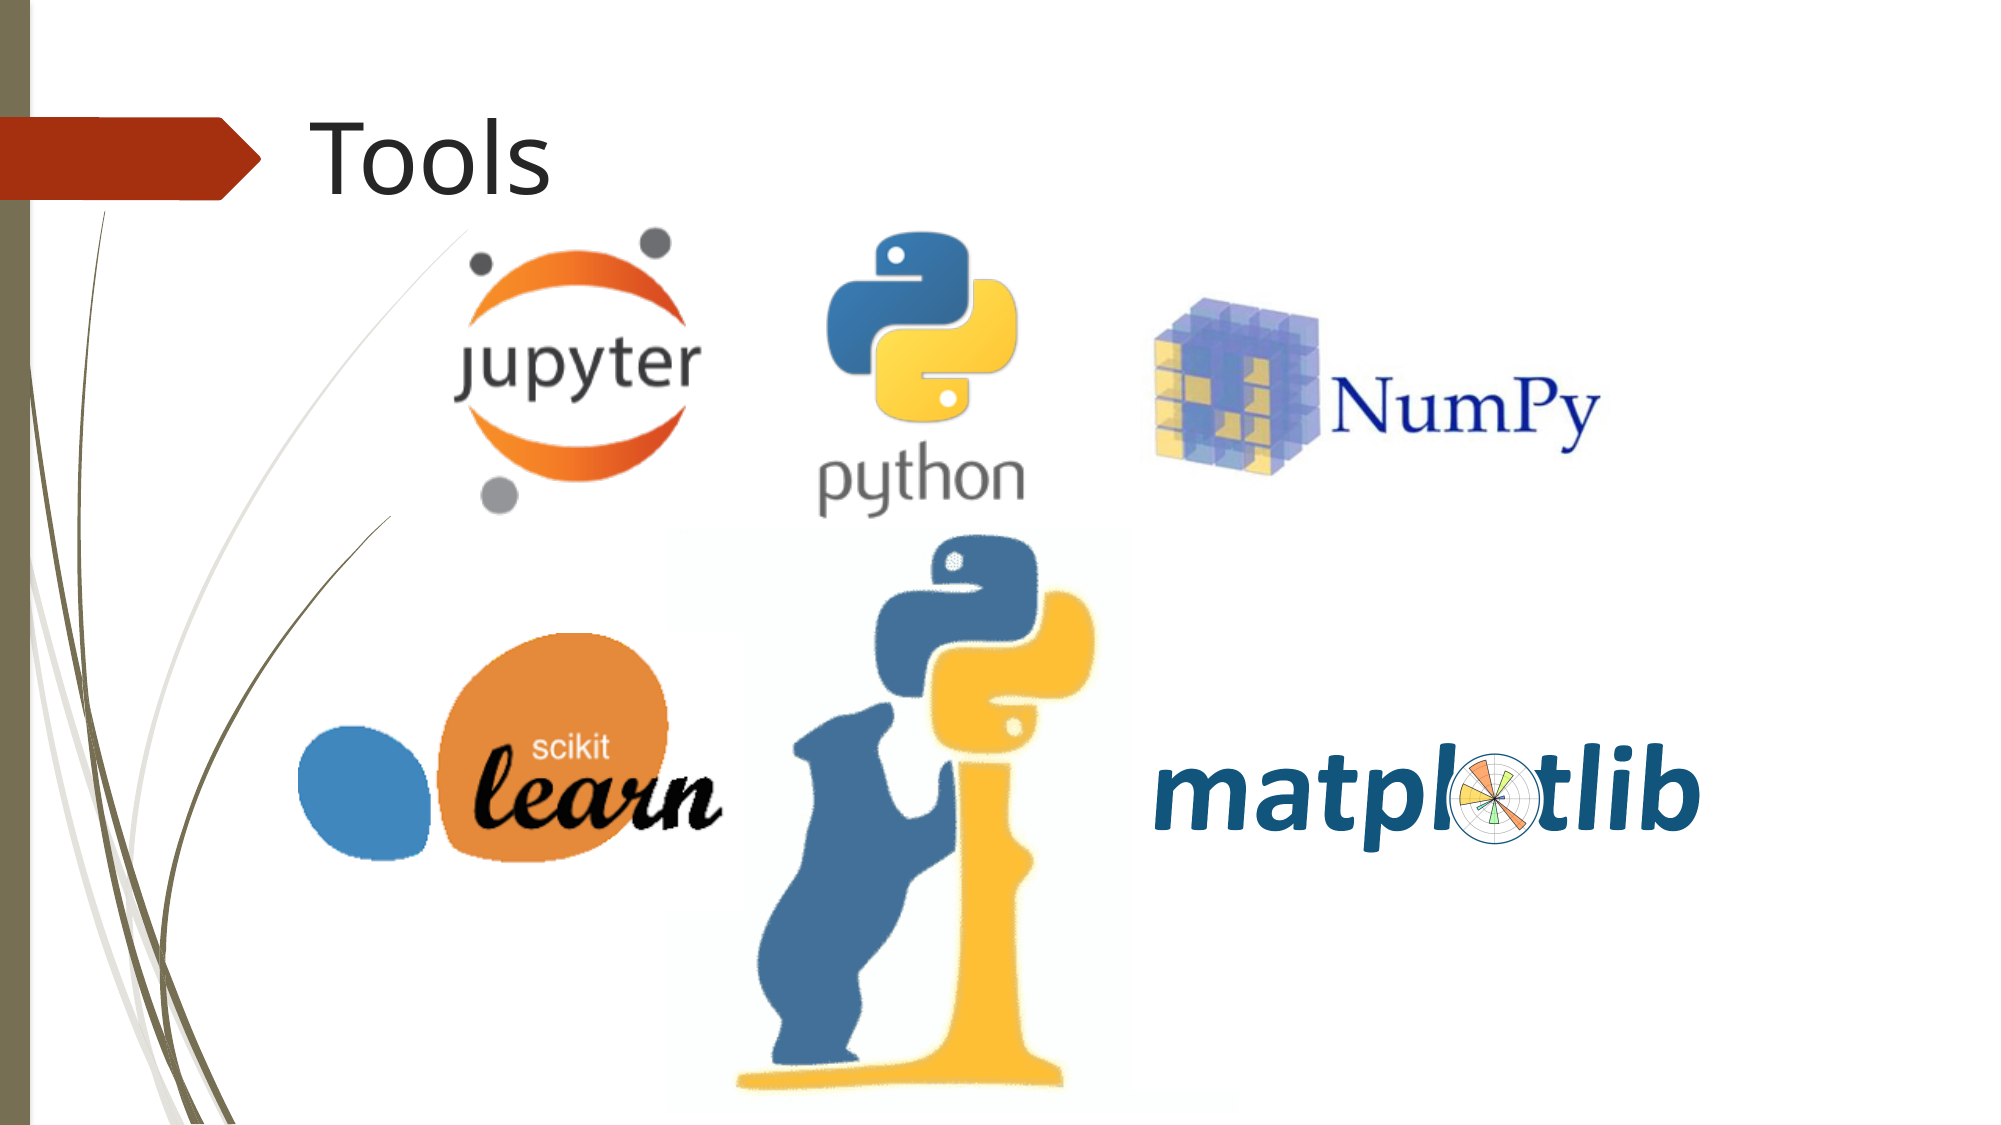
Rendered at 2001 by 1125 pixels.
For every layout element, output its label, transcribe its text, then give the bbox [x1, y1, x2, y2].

picture [298, 214, 1722, 1114]
title Tools [294, 86, 1706, 215]
